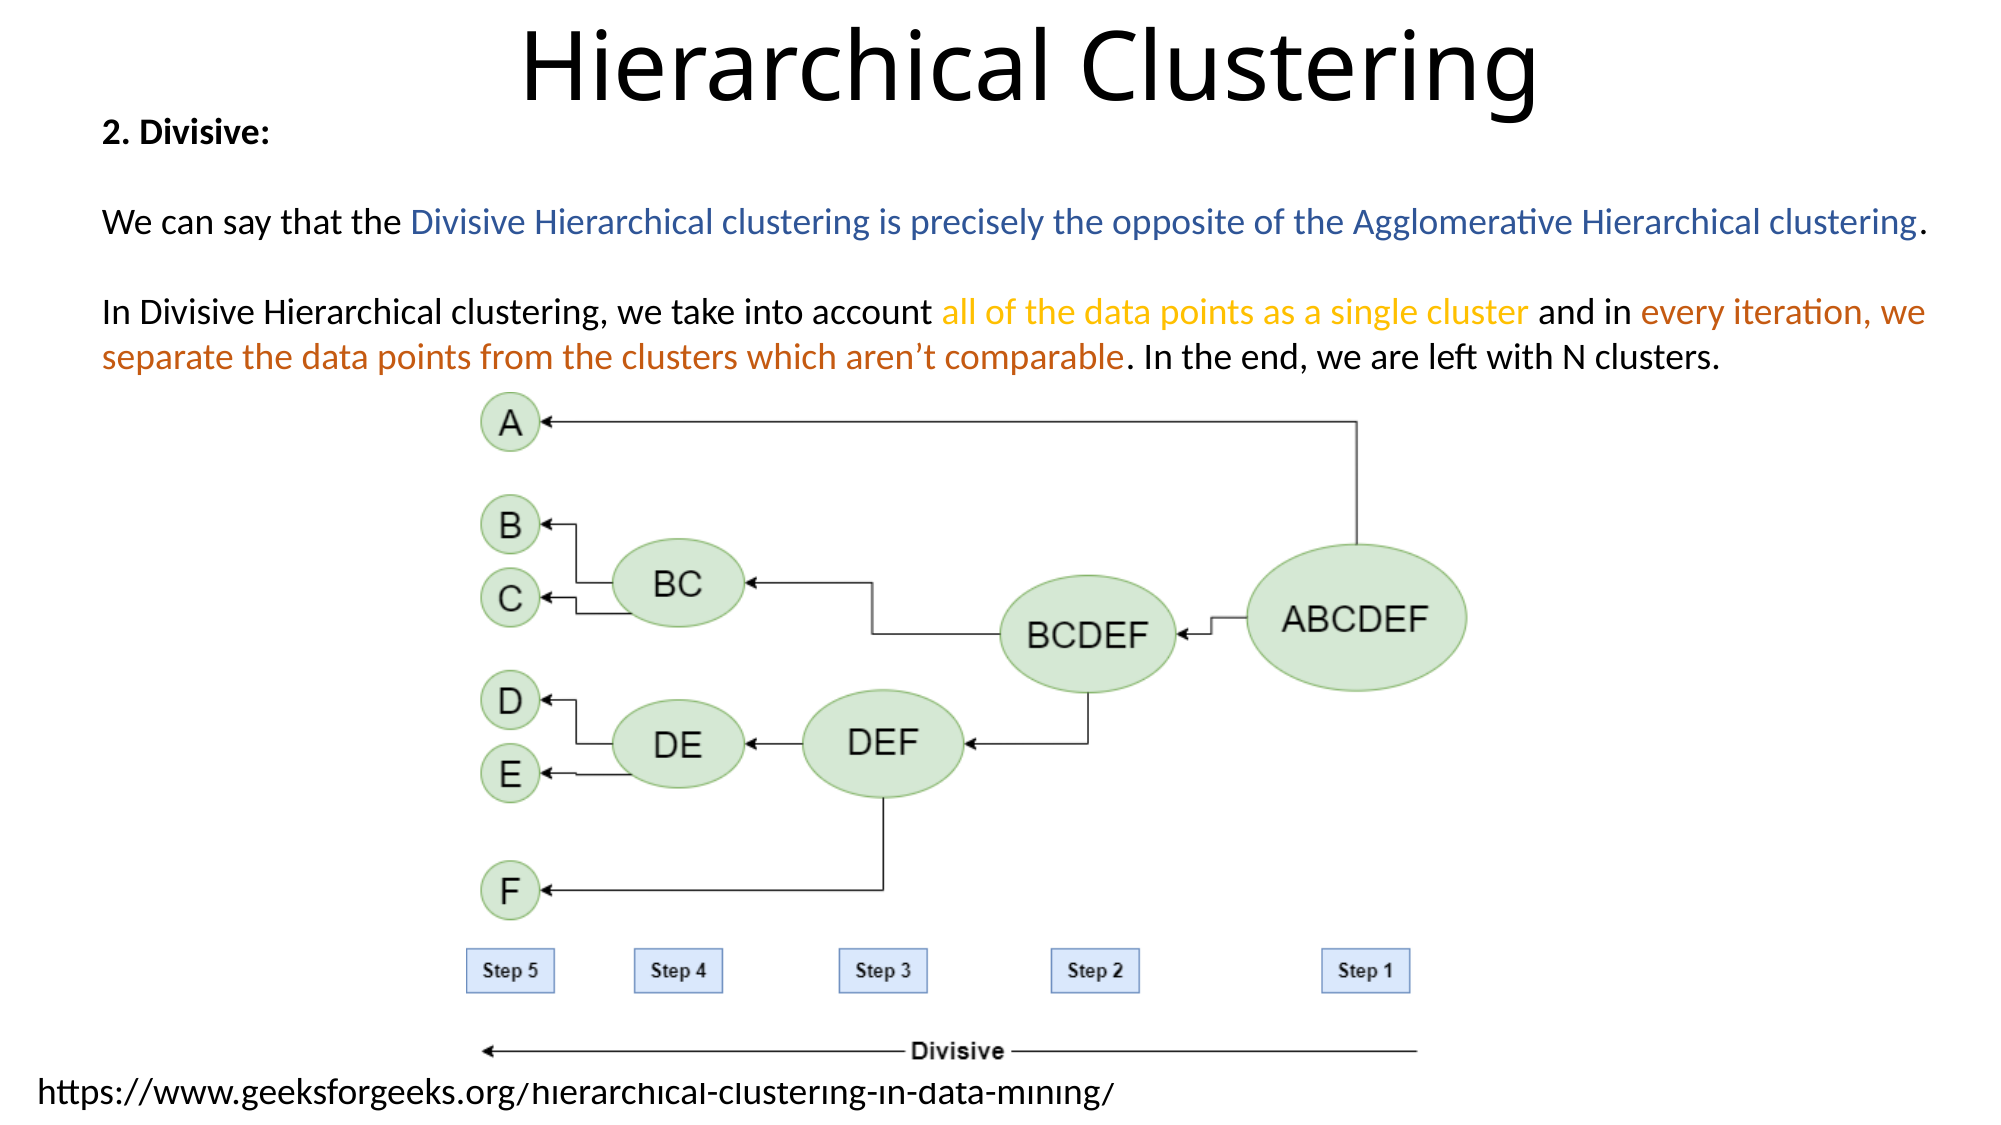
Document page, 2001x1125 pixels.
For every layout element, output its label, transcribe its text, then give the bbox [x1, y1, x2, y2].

picture [466, 392, 1478, 1083]
text_box https://www.geeksforgeeks.org/hierarchical-clustering-in-data-mining/ [22, 1060, 1388, 1120]
text_box 2. Divisive: We can say that the Divisive Hierarchical clustering is precisely the opposite of the Agglomerative Hierarchical clustering. In Divisive Hierarchical clustering, we take into account all of the data points as a single cluster and in every iteration, we separate the data points from the clusters which aren’t comparable. In the end, we are left with N clusters. [87, 99, 1953, 385]
title Hierarchical Clustering [302, 9, 1757, 99]
